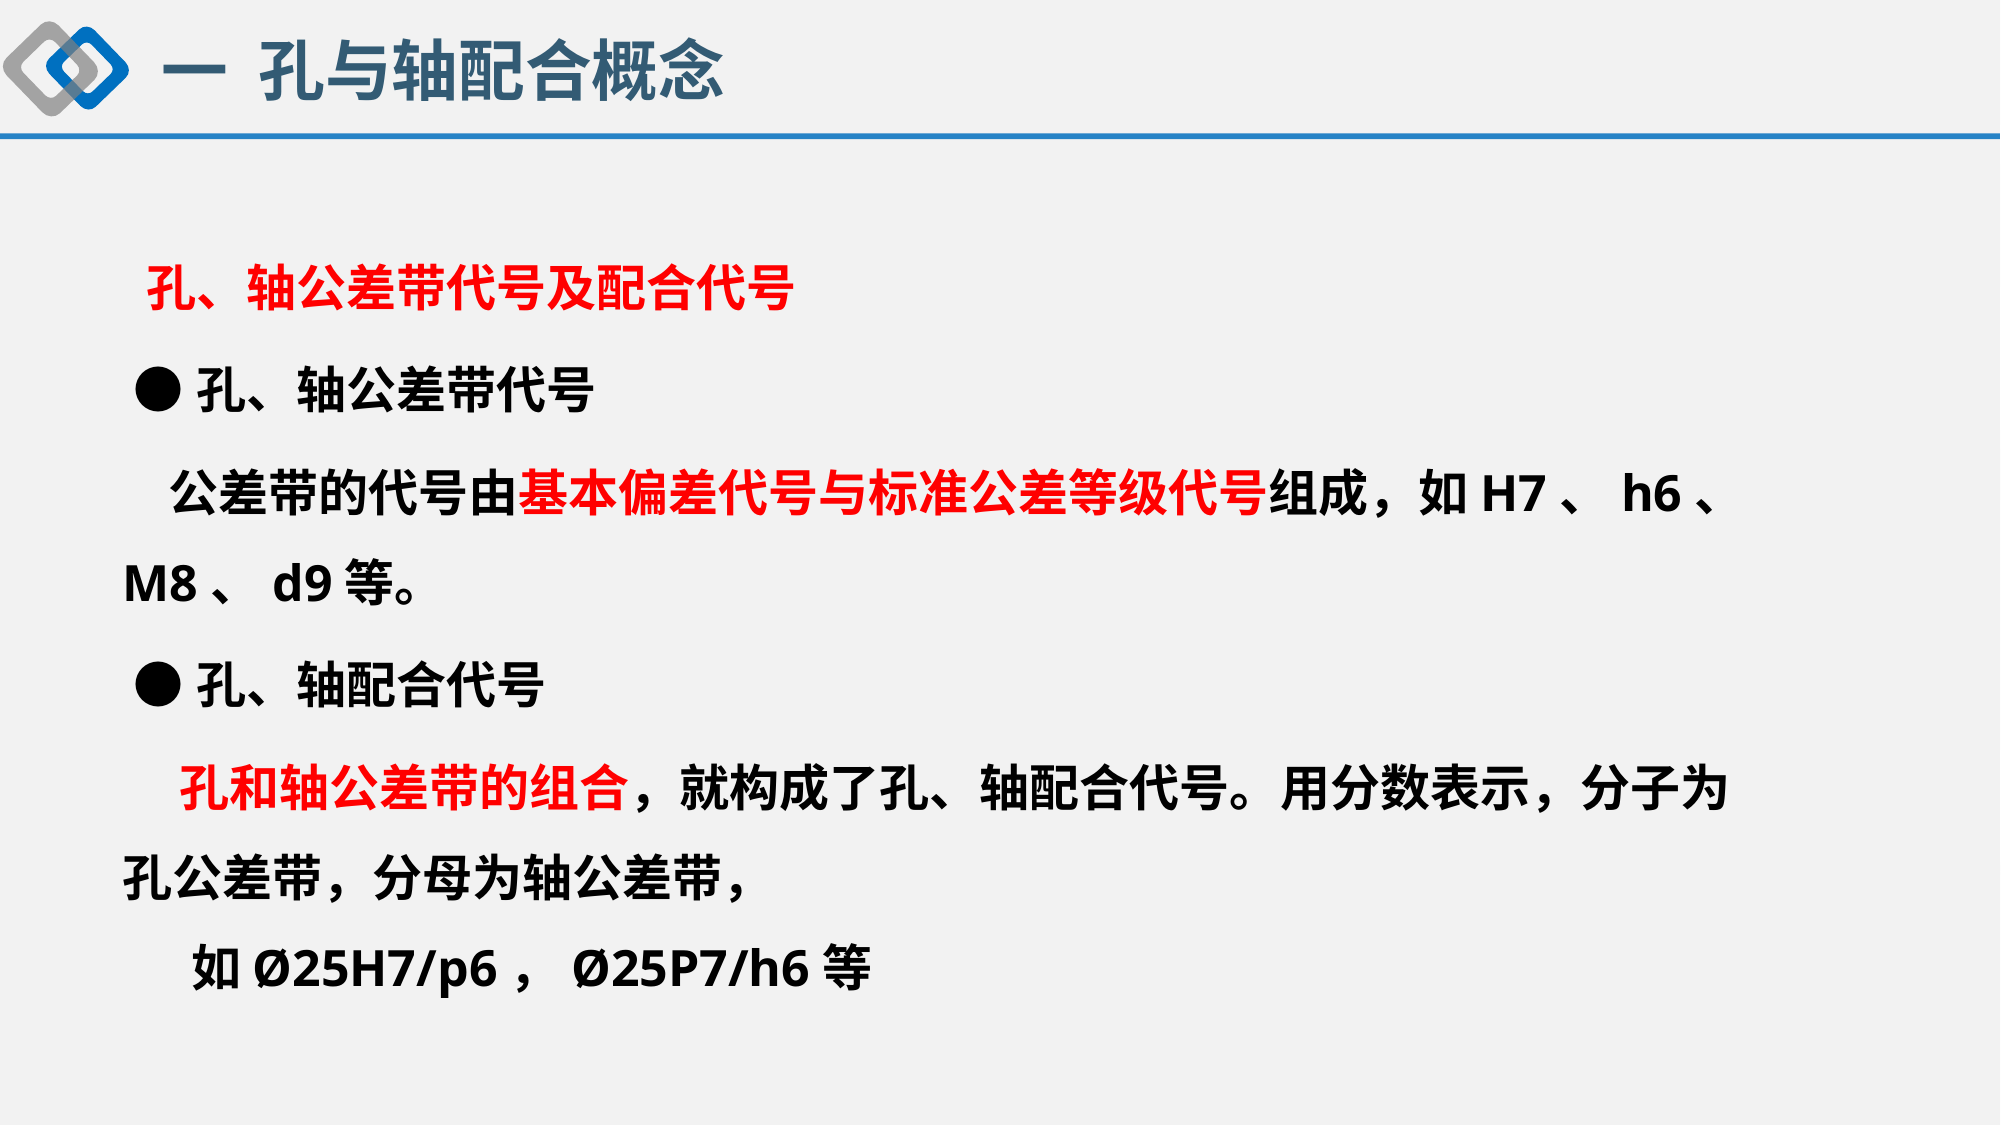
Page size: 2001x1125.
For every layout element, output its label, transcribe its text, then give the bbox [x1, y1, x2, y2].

text_box 孔、轴公差带代号及配合代号 ●孔、轴公差带代号 公差带的代号由基本偏差代号与标准公差等级代号组成，如H7、h6、M8、d9等。 ●孔、轴配合代号 孔和轴公差带的组合，就构成了孔、轴配合代号。用分数表示，分子为孔公差带，分母为轴公差带， 如Ø25H7/p6，Ø25P7/h6等 [107, 218, 1779, 1094]
text_box 一 孔与轴配合概念 [146, 0, 1727, 144]
